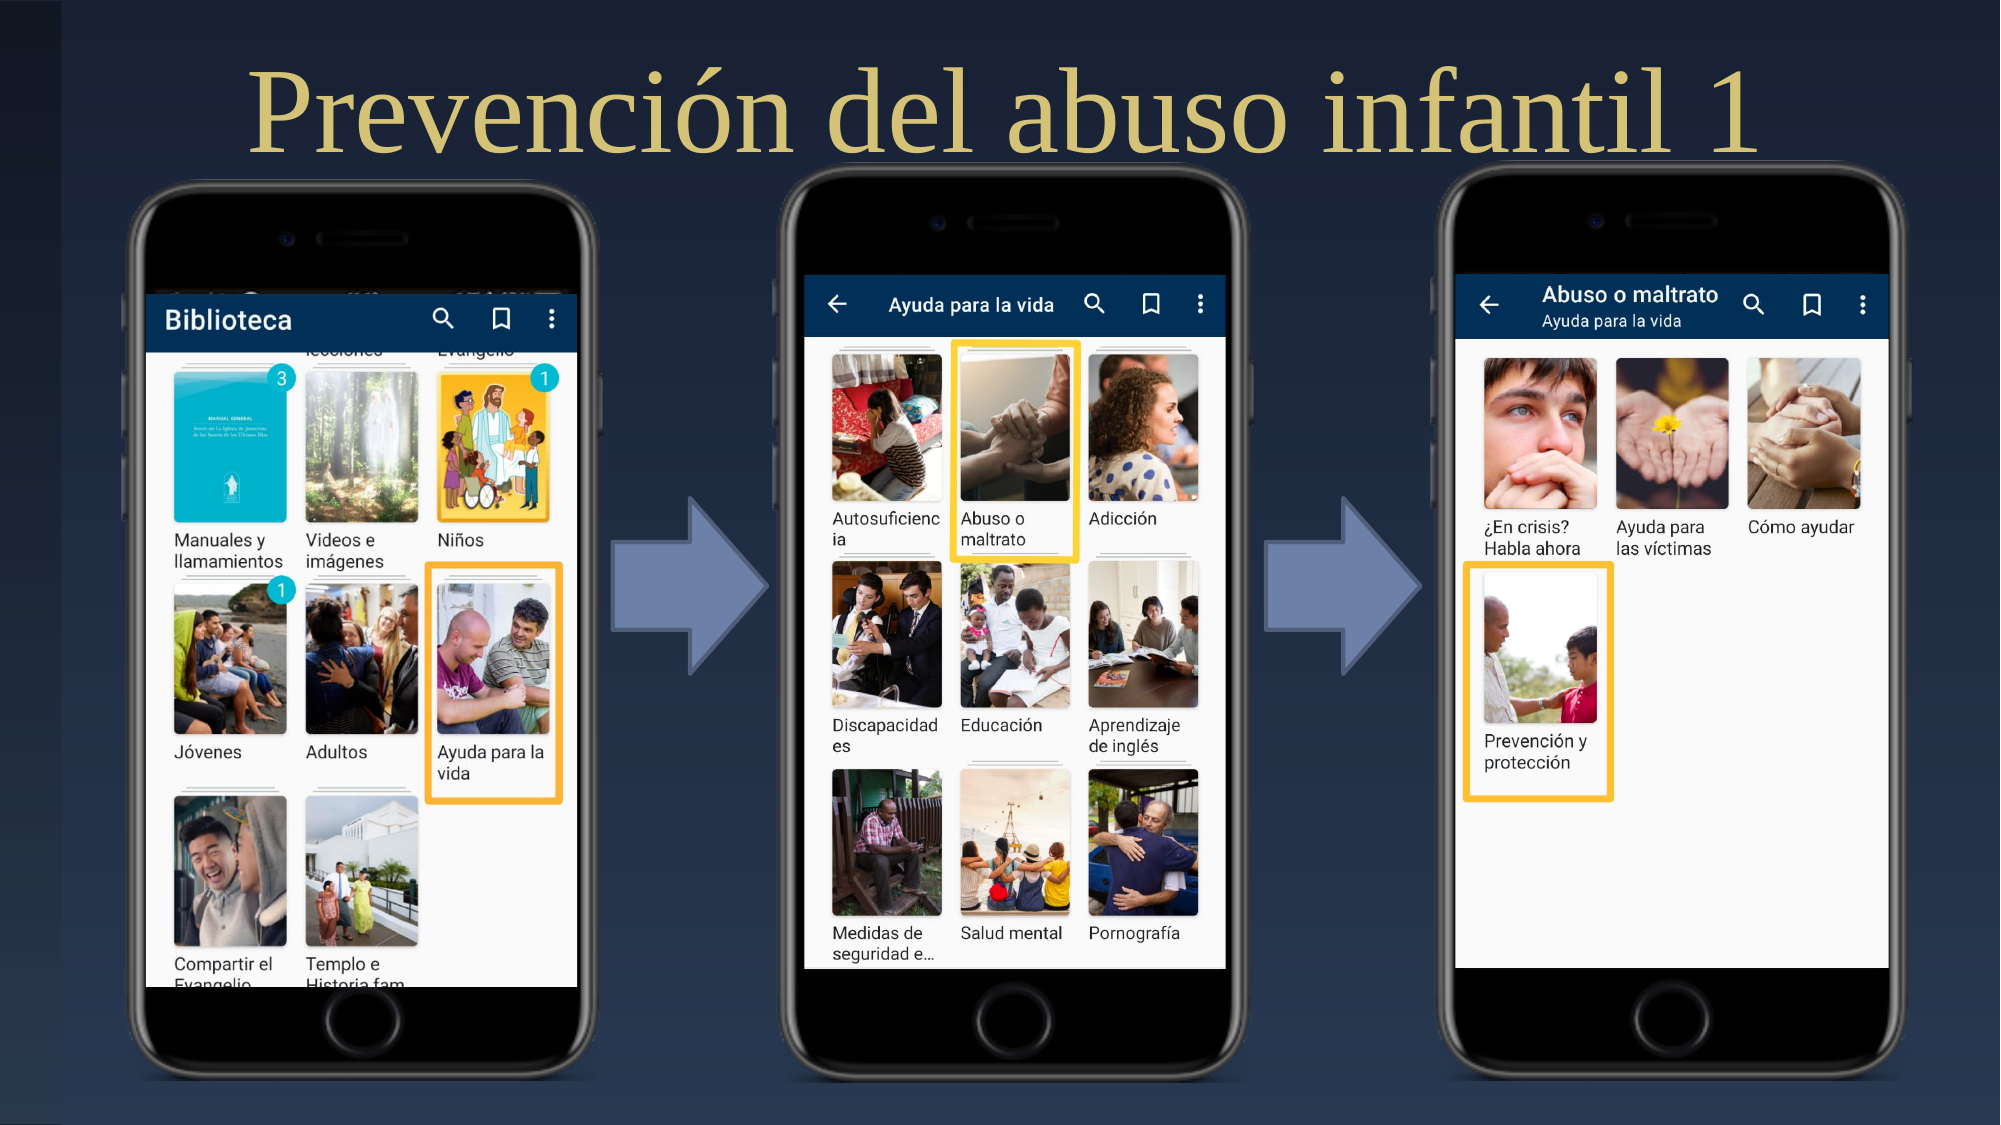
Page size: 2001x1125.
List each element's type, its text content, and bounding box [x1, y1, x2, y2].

picture [759, 161, 1278, 1083]
text_box [1281, 496, 1412, 676]
text_box [631, 496, 754, 676]
picture [1417, 159, 1936, 1081]
picture [108, 178, 626, 1081]
title Prevención del abuso infantil 1 [145, 15, 1870, 192]
